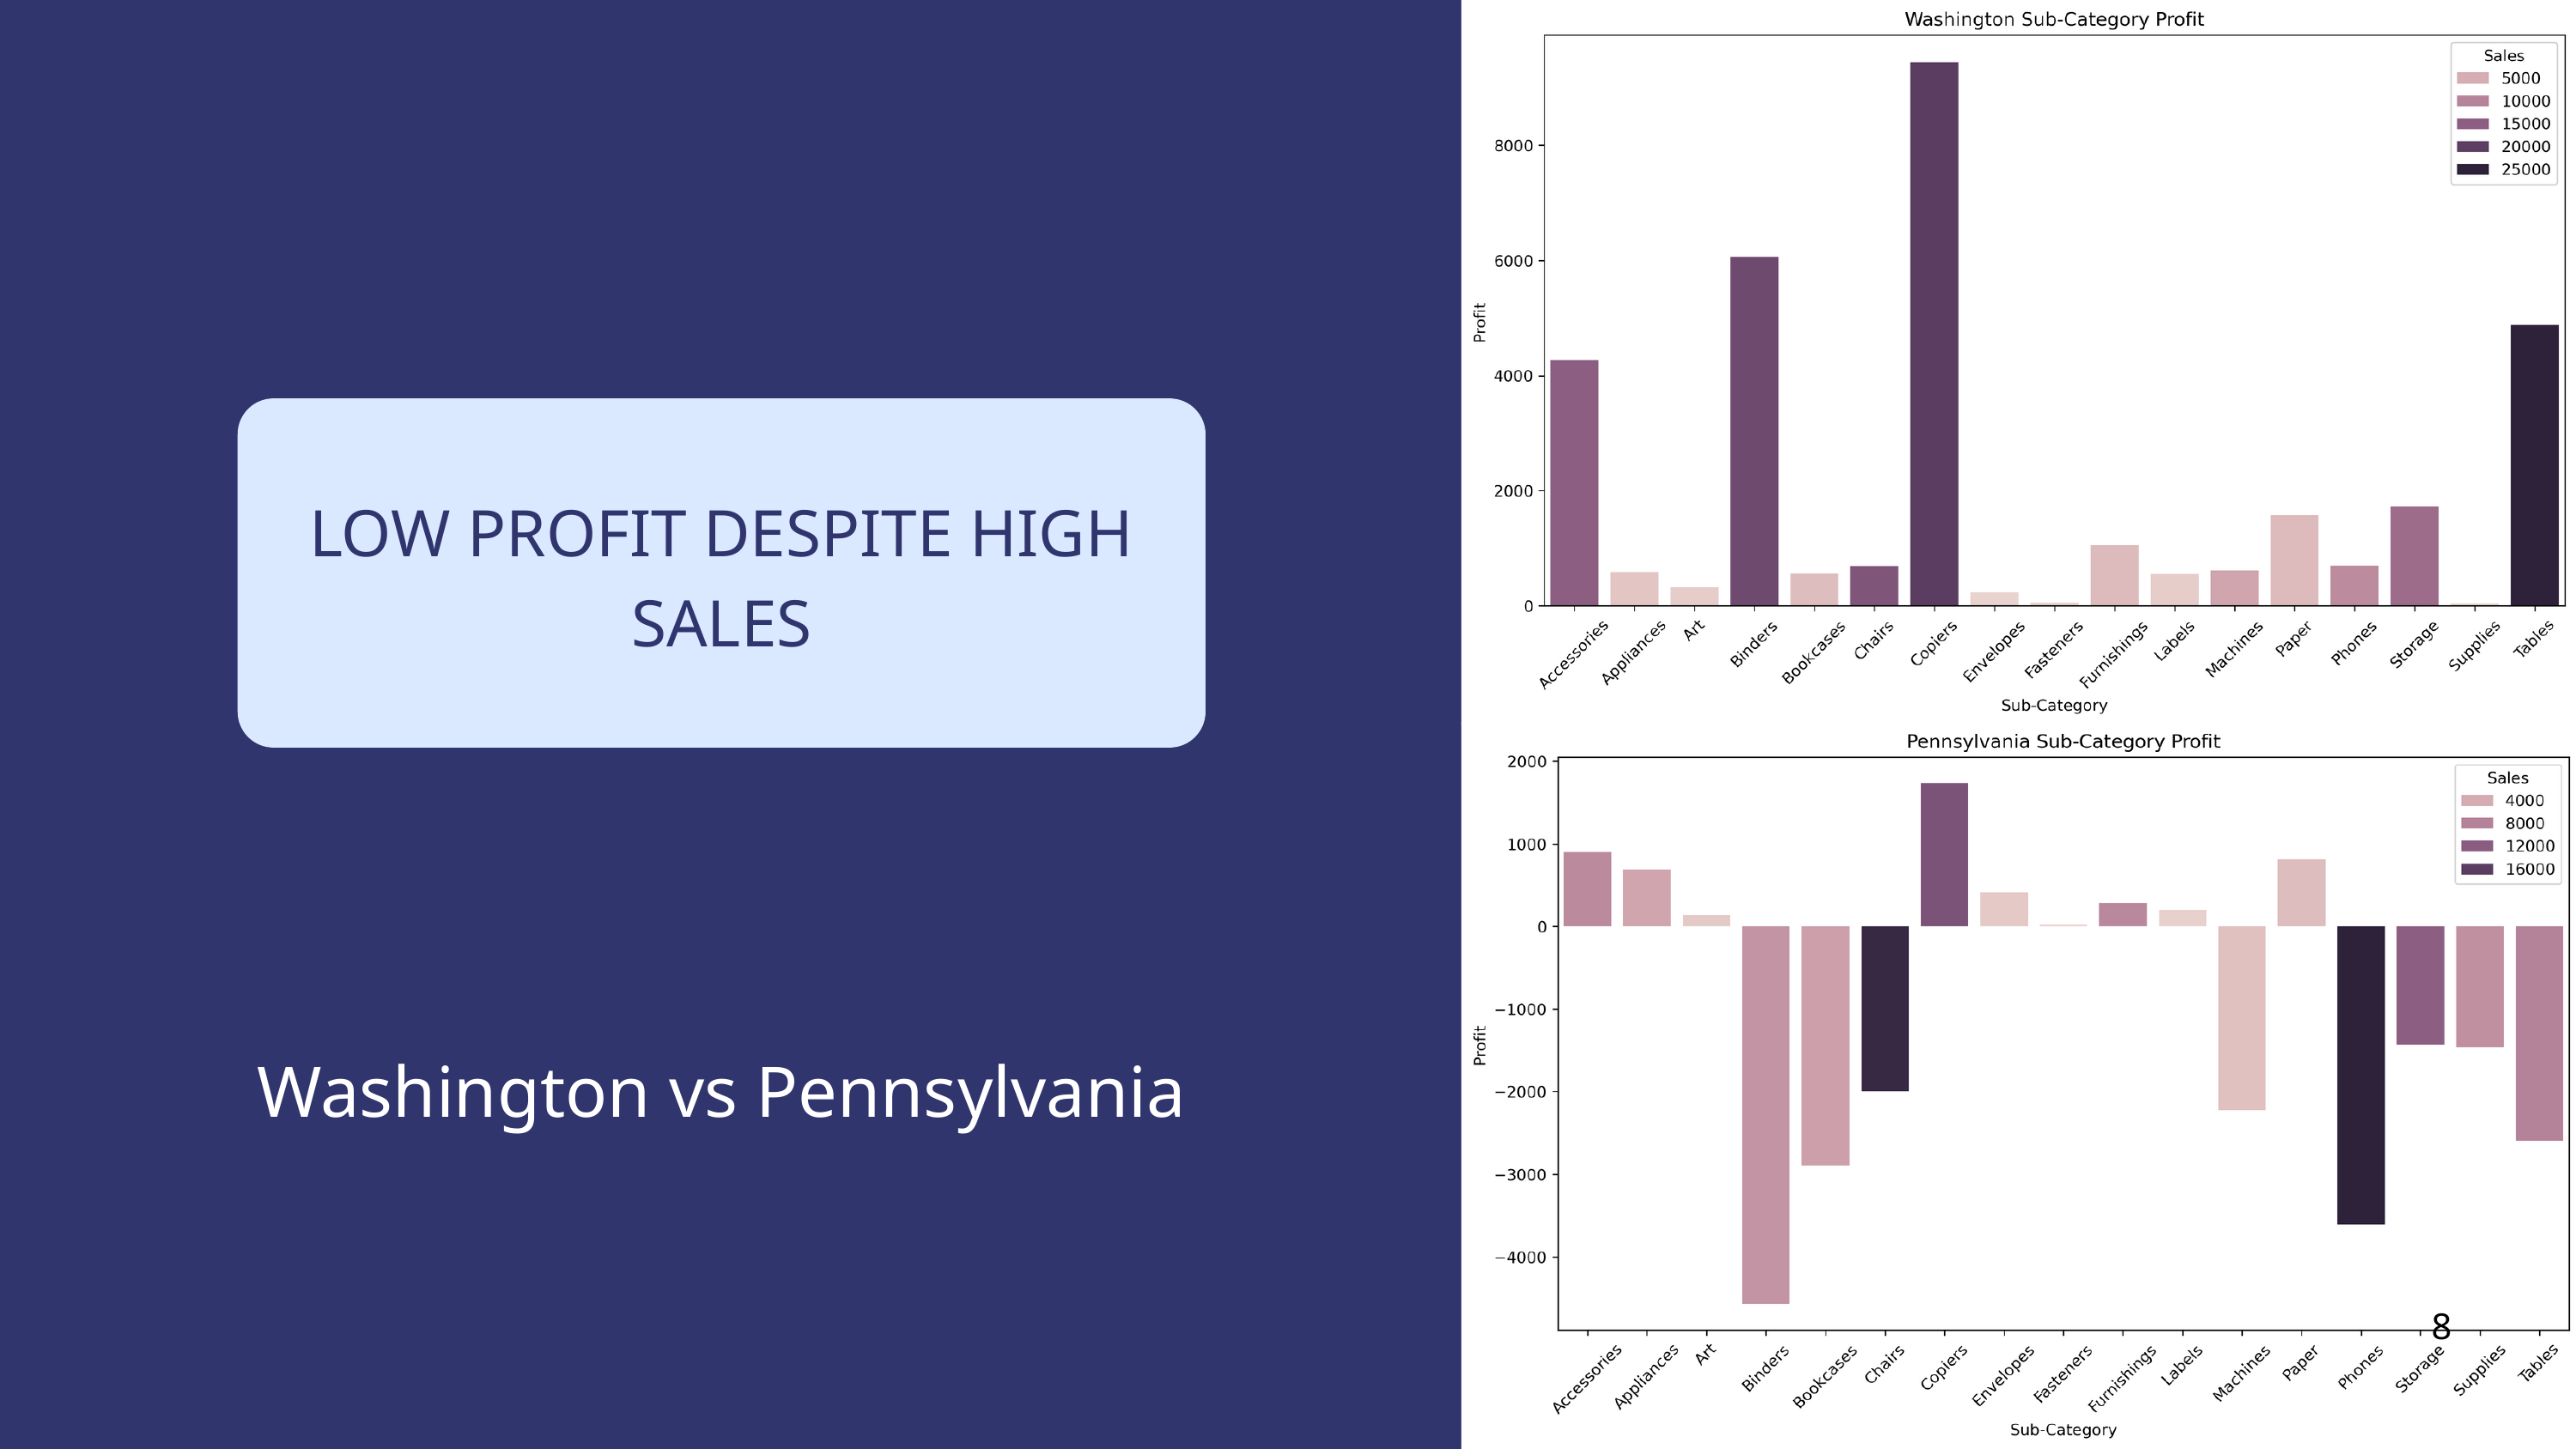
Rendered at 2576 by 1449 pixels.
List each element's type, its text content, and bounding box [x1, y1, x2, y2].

text_box [1466, 722, 2576, 1449]
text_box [0, 0, 1462, 1449]
text_box 8 [2431, 1296, 2452, 1348]
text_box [237, 397, 1206, 749]
text_box [1466, 0, 2576, 722]
